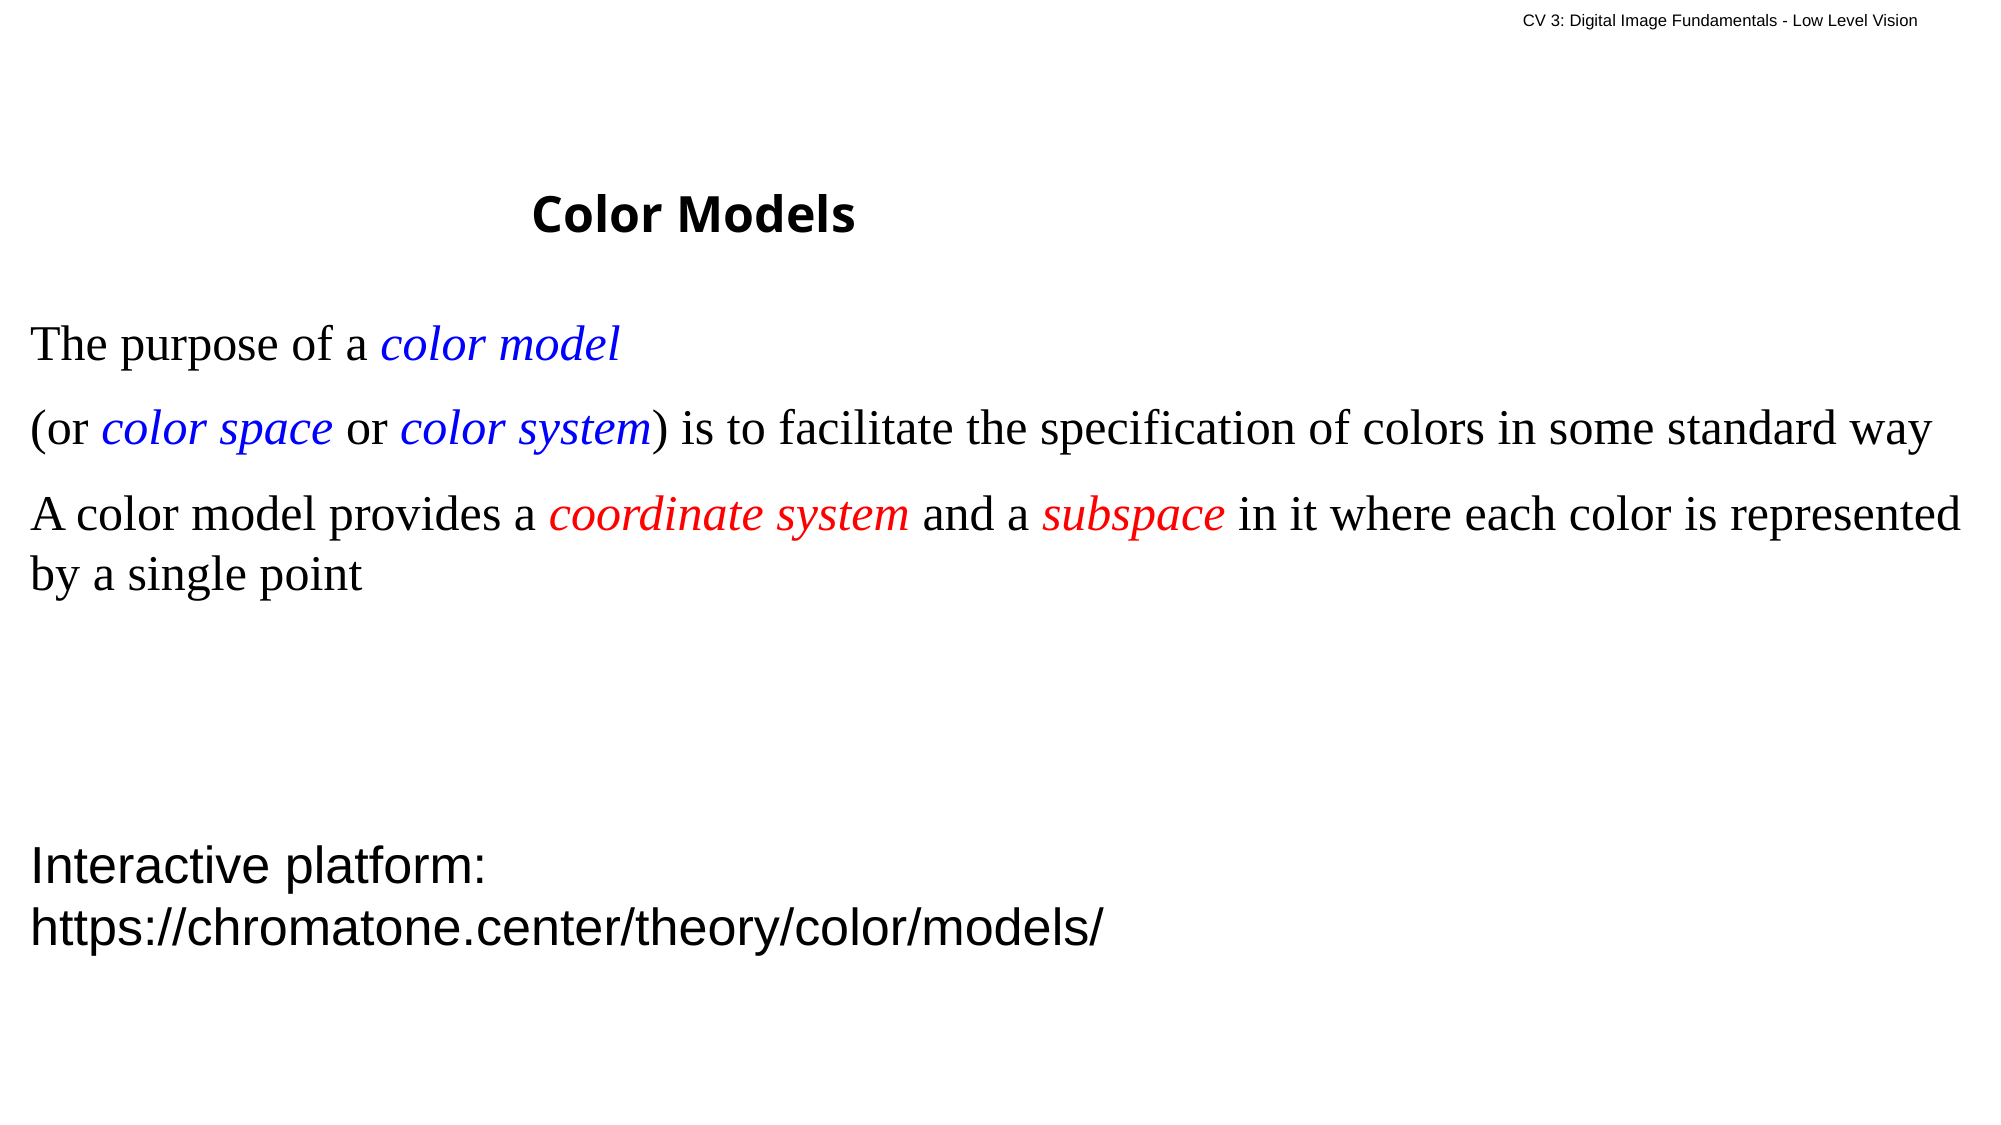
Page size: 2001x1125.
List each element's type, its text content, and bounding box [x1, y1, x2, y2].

text_box Color Models [516, 174, 987, 250]
text_box The purpose of a color model (or color space or color system) is to facilitate the specification of colors in some standard way A color model provides a coordinate system and a subspace in it where each color is represented by a single point [15, 302, 1981, 608]
text_box Interactive platform: https://chromatone.center/theory/color/models/ [15, 816, 1301, 972]
